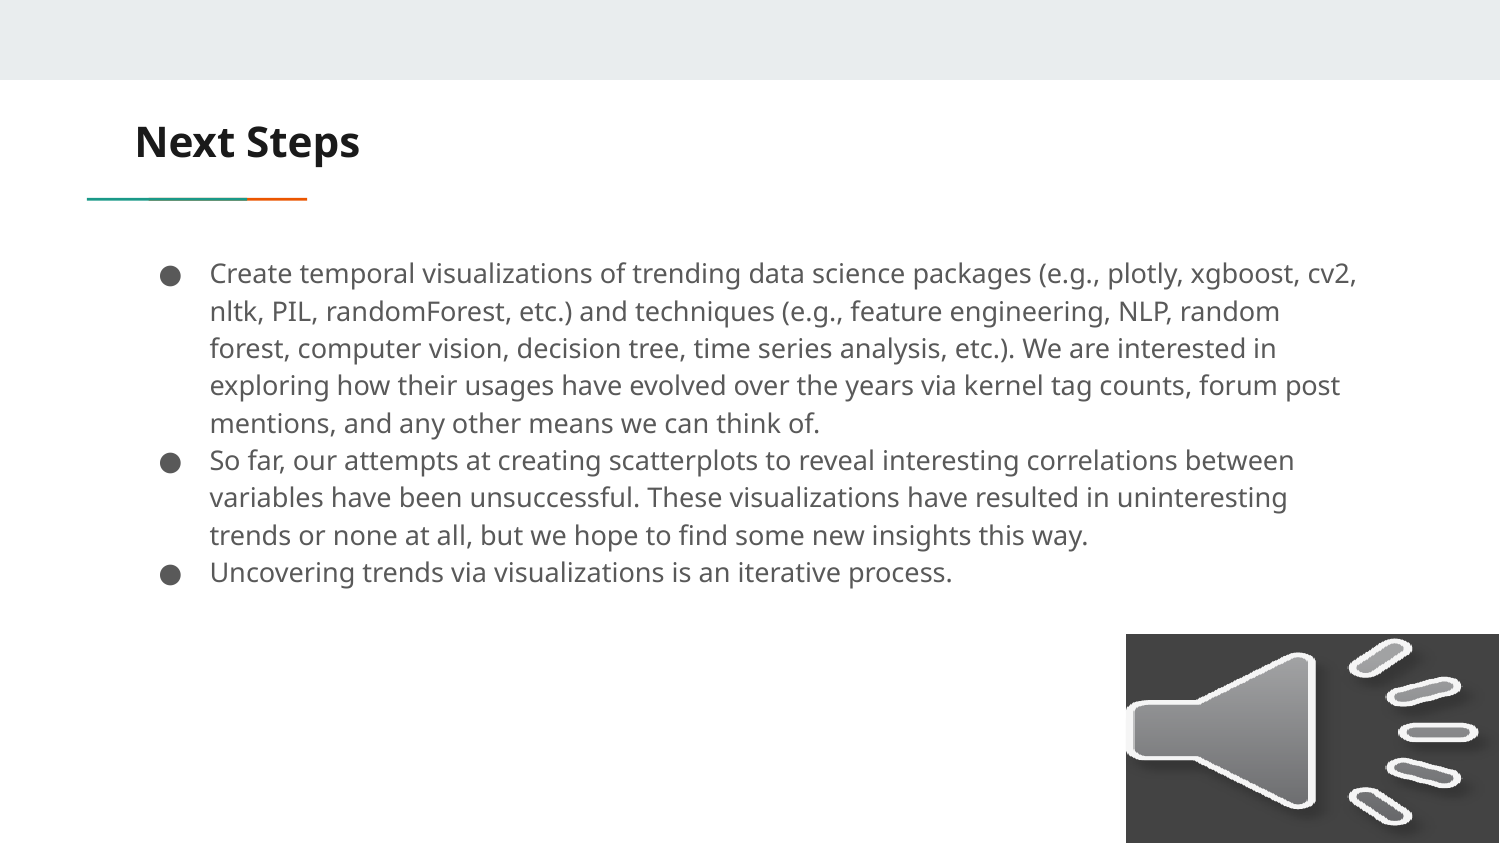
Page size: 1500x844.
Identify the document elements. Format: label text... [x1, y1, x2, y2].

picture [1124, 632, 1500, 844]
list Create temporal visualizations of trending data science packages (e.g., plotly, xgboost, cv2, nltk, PIL, randomForest, etc.) and techniques (e.g., feature engineering, NLP, random forest, computer vision, decision tree, time series analysis, etc.). We are interested in exploring how their usages have evolved over the years via kernel tag counts, forum post mentions, and any other means we can think of. So far, our attempts at creating scatterplots to reveal interesting correlations between variables have been unsuccessful. These visualizations have resulted in uninteresting trends or none at all, but we hope to find some new insights this way. Uncovering trends via visualizations is an iterative process. [119, 236, 1381, 777]
title Next Steps [119, 97, 1381, 186]
